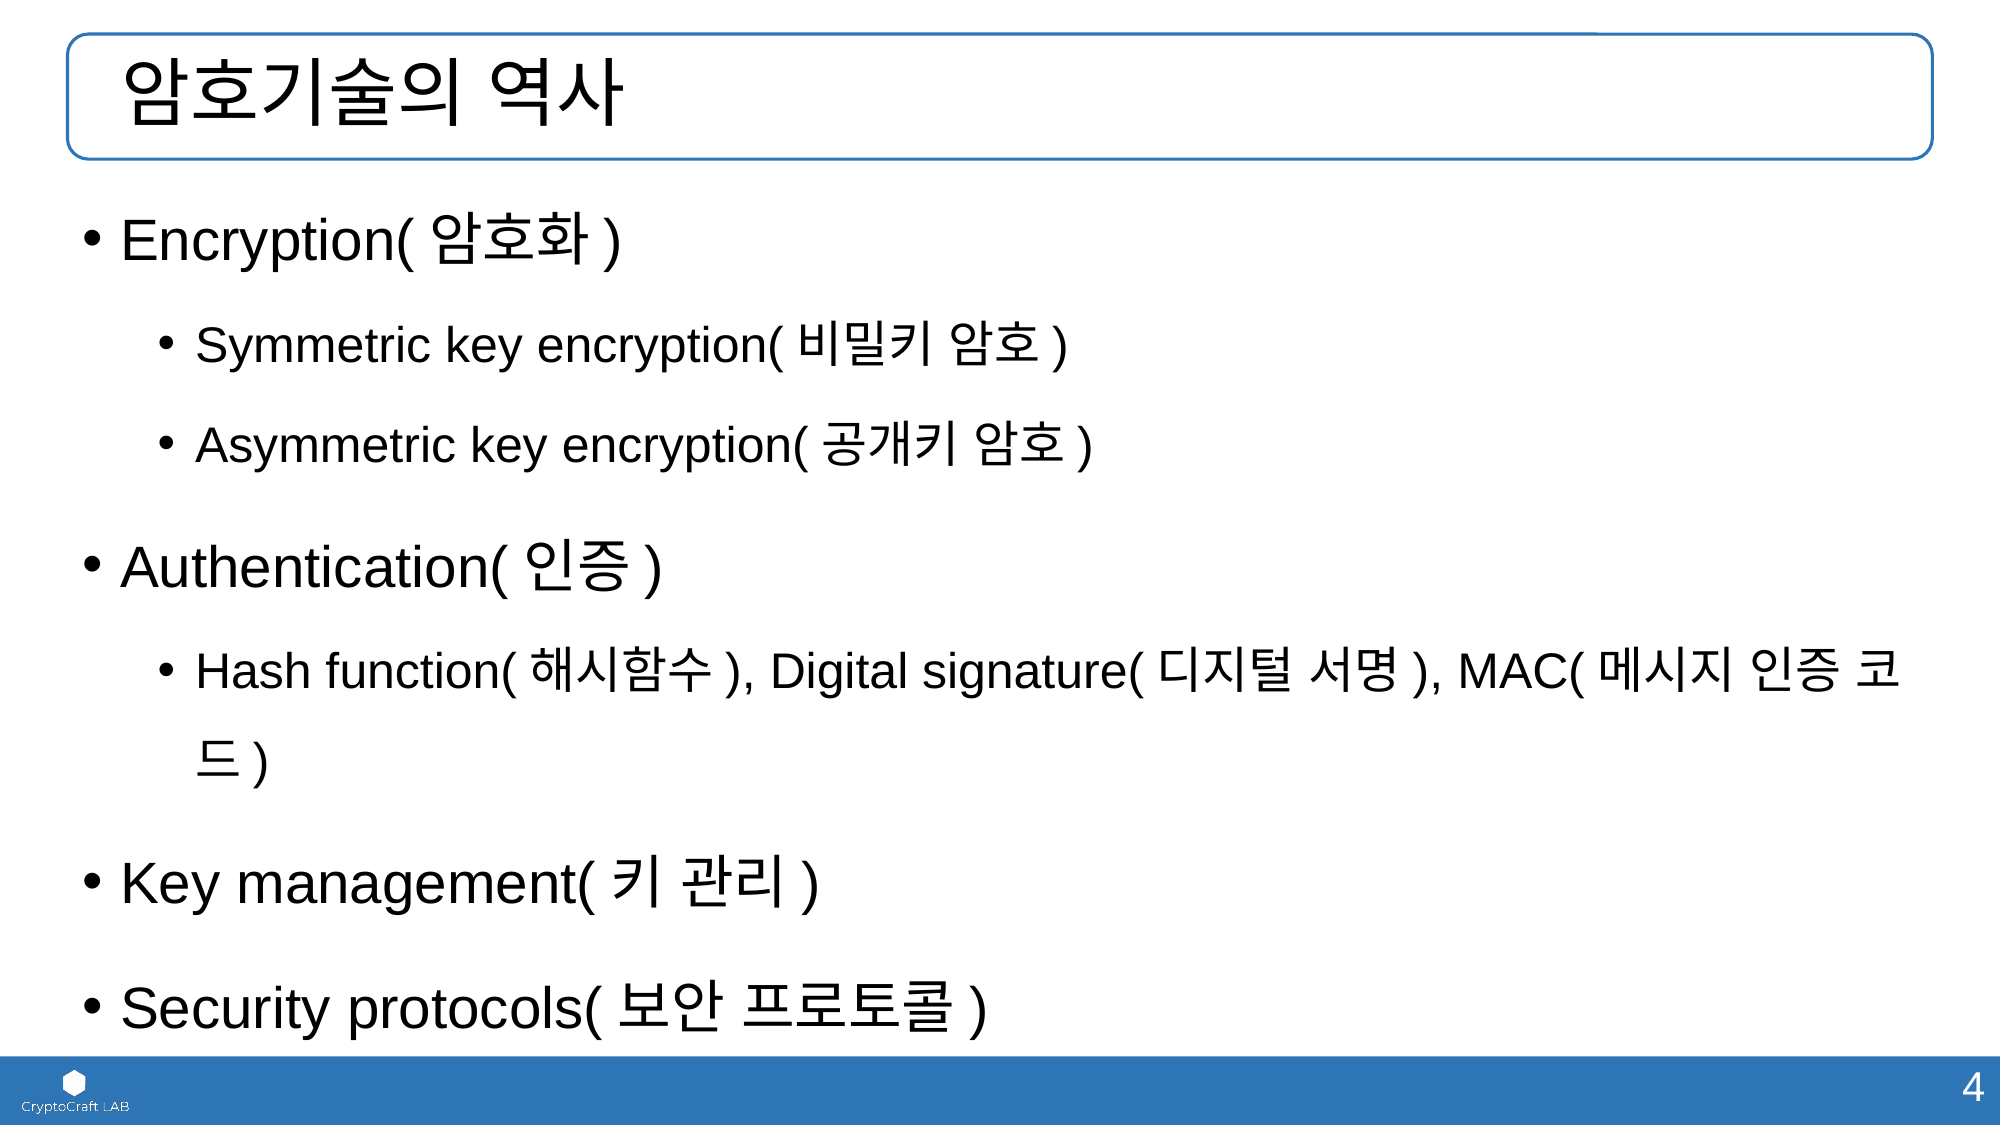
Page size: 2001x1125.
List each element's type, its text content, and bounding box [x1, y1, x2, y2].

title 암호기술의 역사 [67, 34, 1933, 160]
picture [13, 1061, 138, 1123]
list Encryption(암호화) Symmetric key encryption(비밀키 암호) Asymmetric key encryption(공개키 암호) Authentication(인증) Hash function(해시함수), Digital signature(디지털 서명), MAC(메시지 인증 코드) Key management(키 관리) Security protocols(보안 프로토콜) [67, 189, 1990, 1019]
